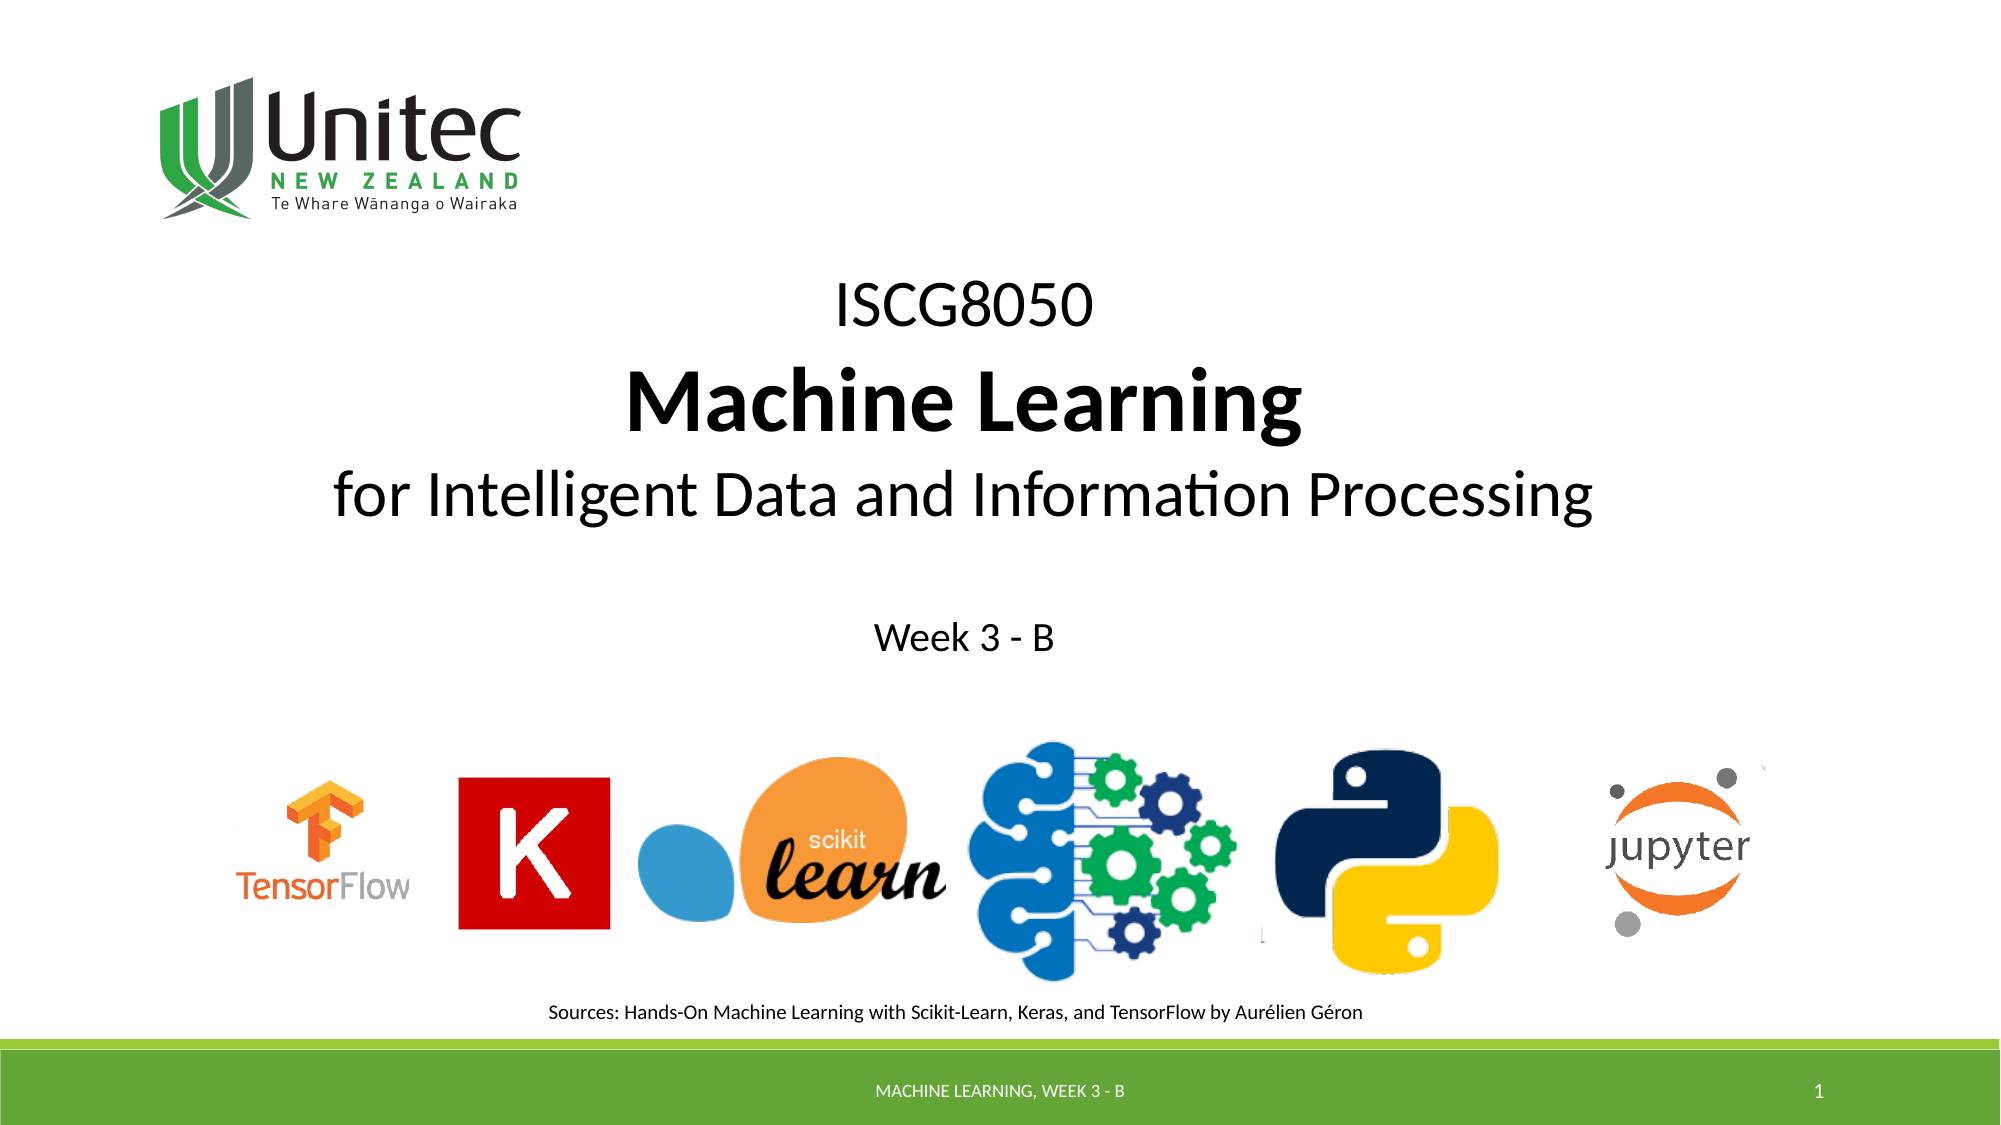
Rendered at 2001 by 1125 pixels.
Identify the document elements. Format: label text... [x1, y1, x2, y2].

footer Machine Learning, Week 3 - B [604, 1059, 1396, 1120]
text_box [233, 727, 1767, 984]
slide_number 1 [1624, 1059, 1840, 1120]
text_box ISCG8050 Machine Learning for Intelligent Data and Information Processing Week 3 - B [313, 252, 1616, 668]
picture [160, 77, 521, 219]
text_box Sources: Hands-On Machine Learning with Scikit-Learn, Keras, and TensorFlow by Aurélien Géron [391, 991, 1521, 1032]
